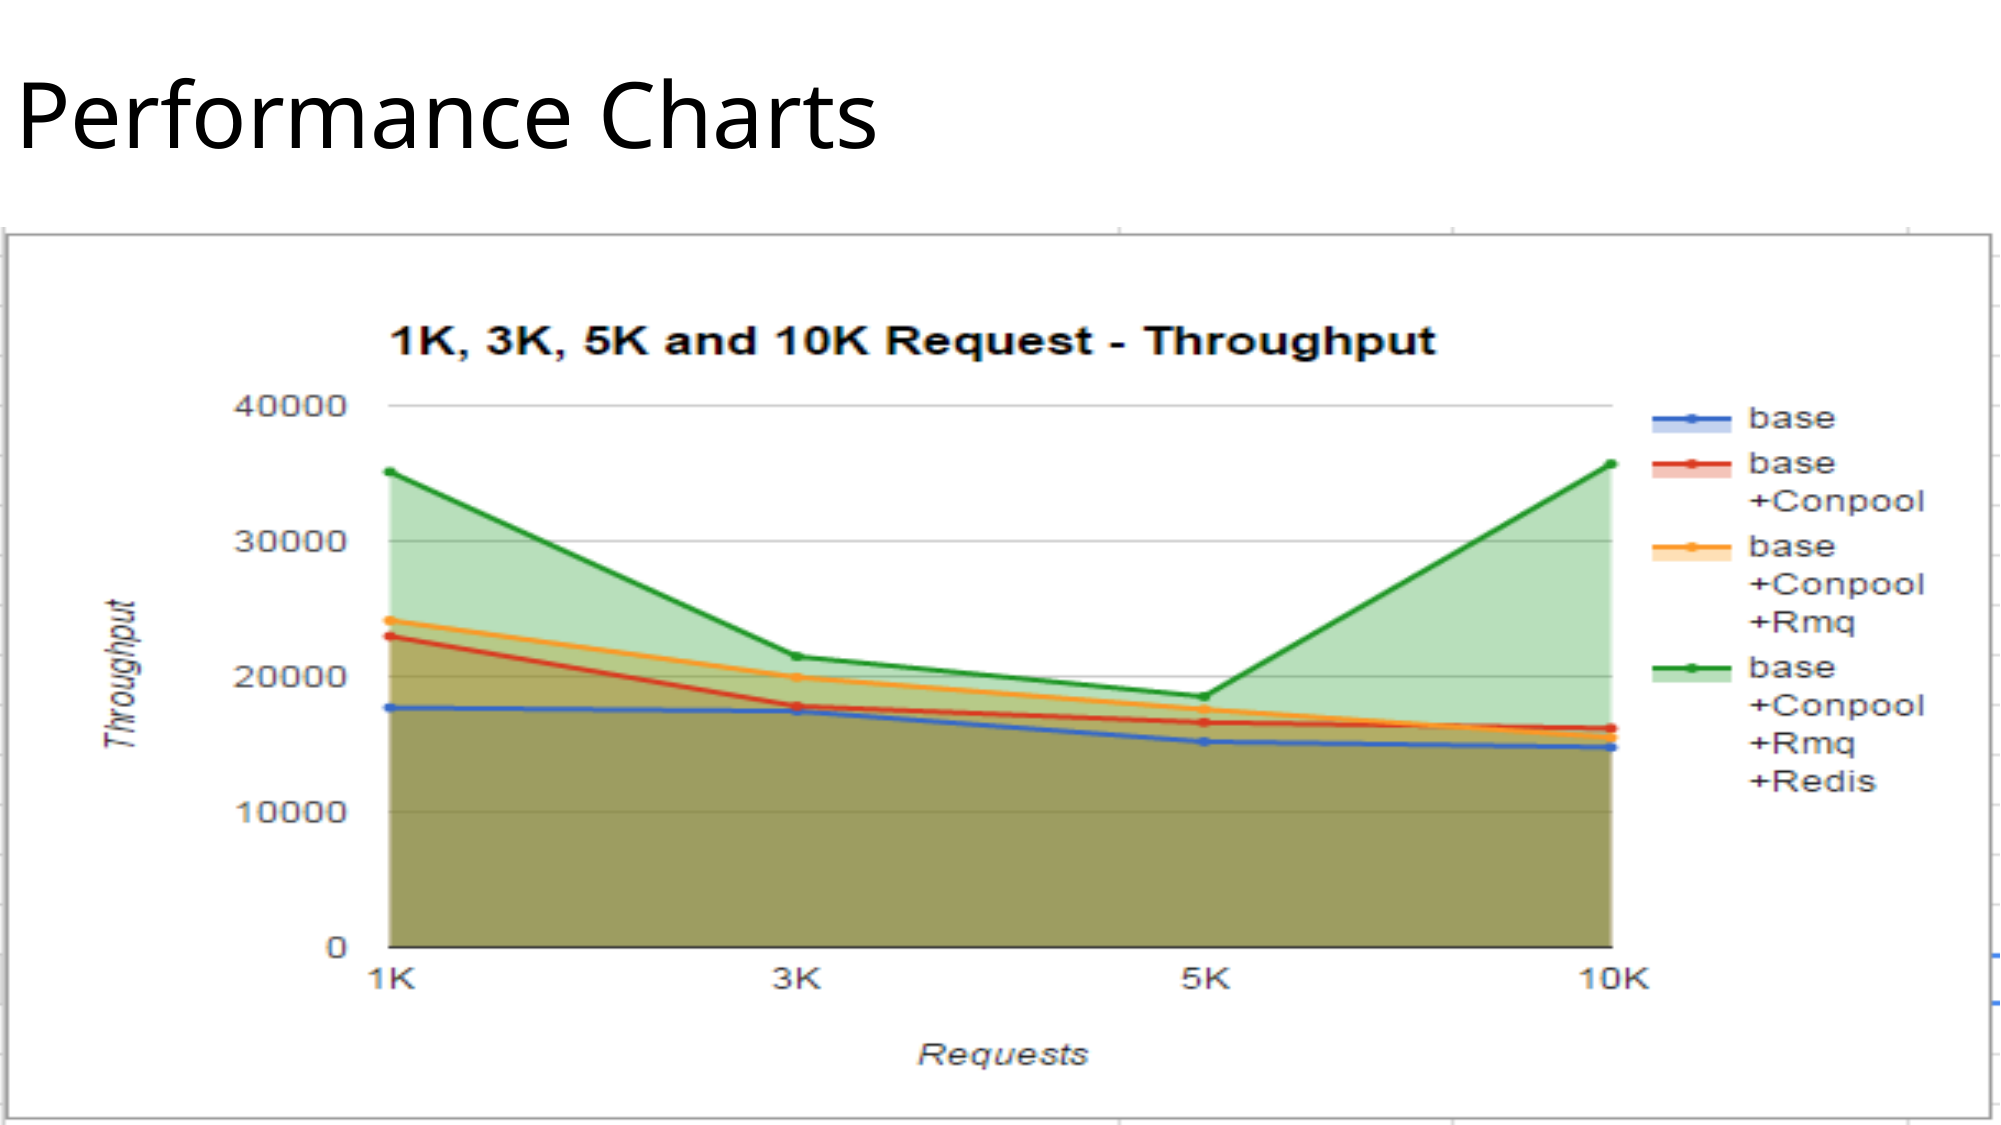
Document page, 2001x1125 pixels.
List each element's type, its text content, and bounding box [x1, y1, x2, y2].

title Performance Charts [0, 10, 1725, 227]
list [0, 227, 2000, 1125]
